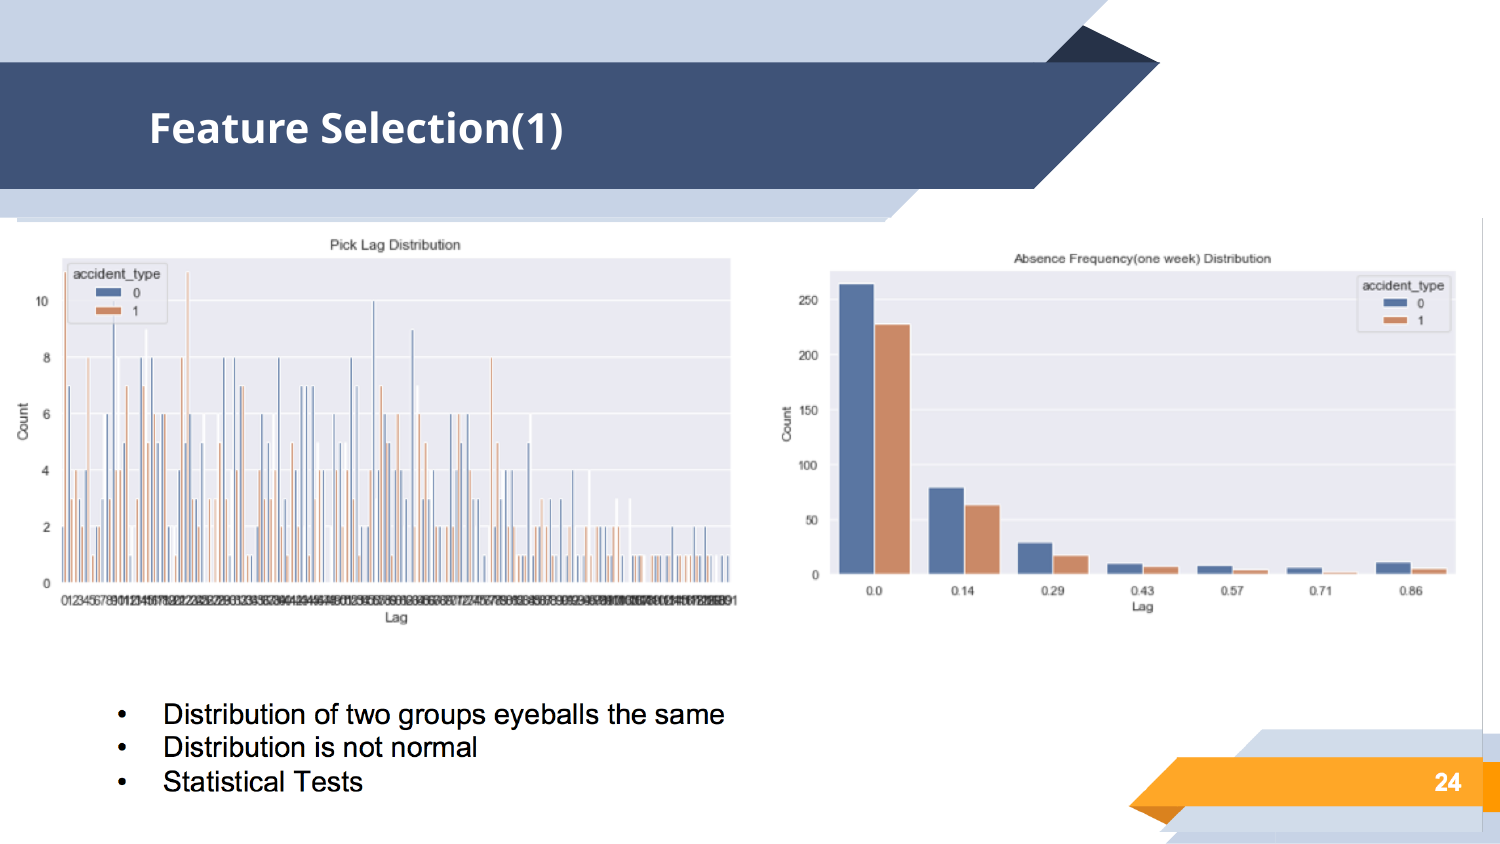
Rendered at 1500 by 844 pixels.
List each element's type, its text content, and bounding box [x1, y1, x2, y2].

picture [16, 218, 1484, 833]
title Feature Selection(1) [133, 64, 997, 190]
slide_number Weiran Lin 21 [1487, 760, 1494, 813]
